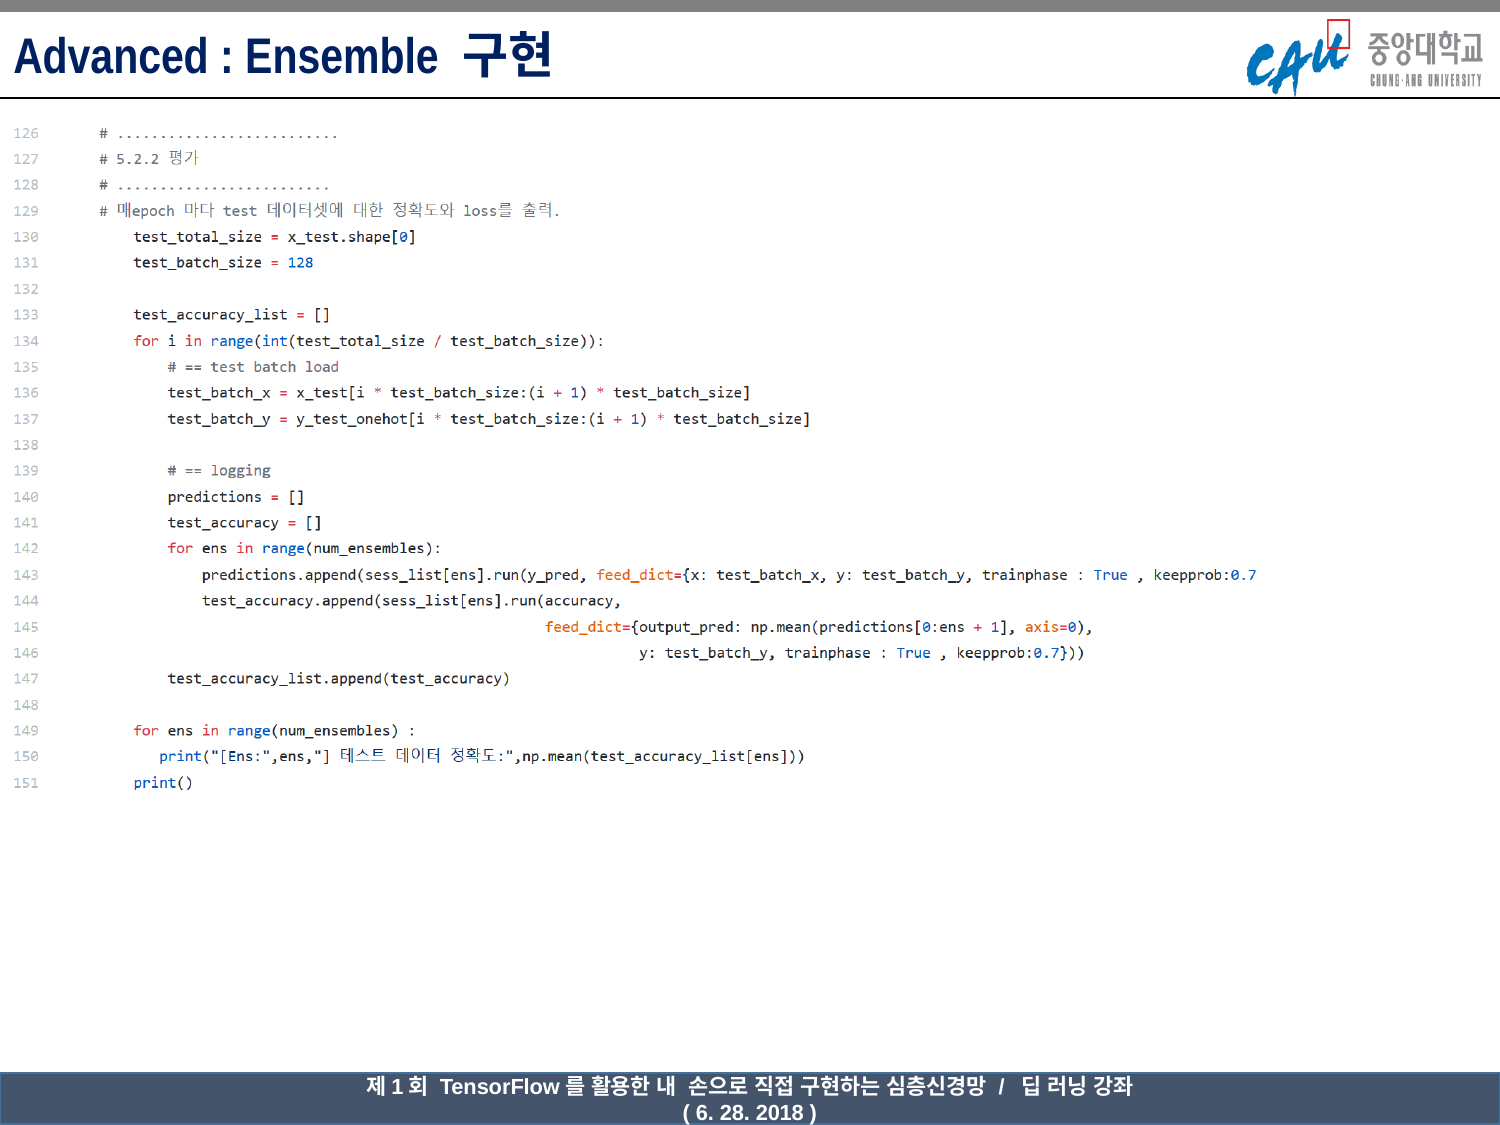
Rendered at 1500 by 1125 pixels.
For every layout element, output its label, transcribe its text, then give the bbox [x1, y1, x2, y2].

picture [0, 117, 1257, 790]
text_box Advanced : Ensemble 구현 [0, 4, 1173, 103]
text_box 제1회 TensorFlow를 활용한 내 손으로 직접 구현하는 심층신경망 / 딥 러닝 강좌 ( 6. 28. 2018 ) [0, 1072, 1500, 1125]
picture [1227, 5, 1500, 110]
